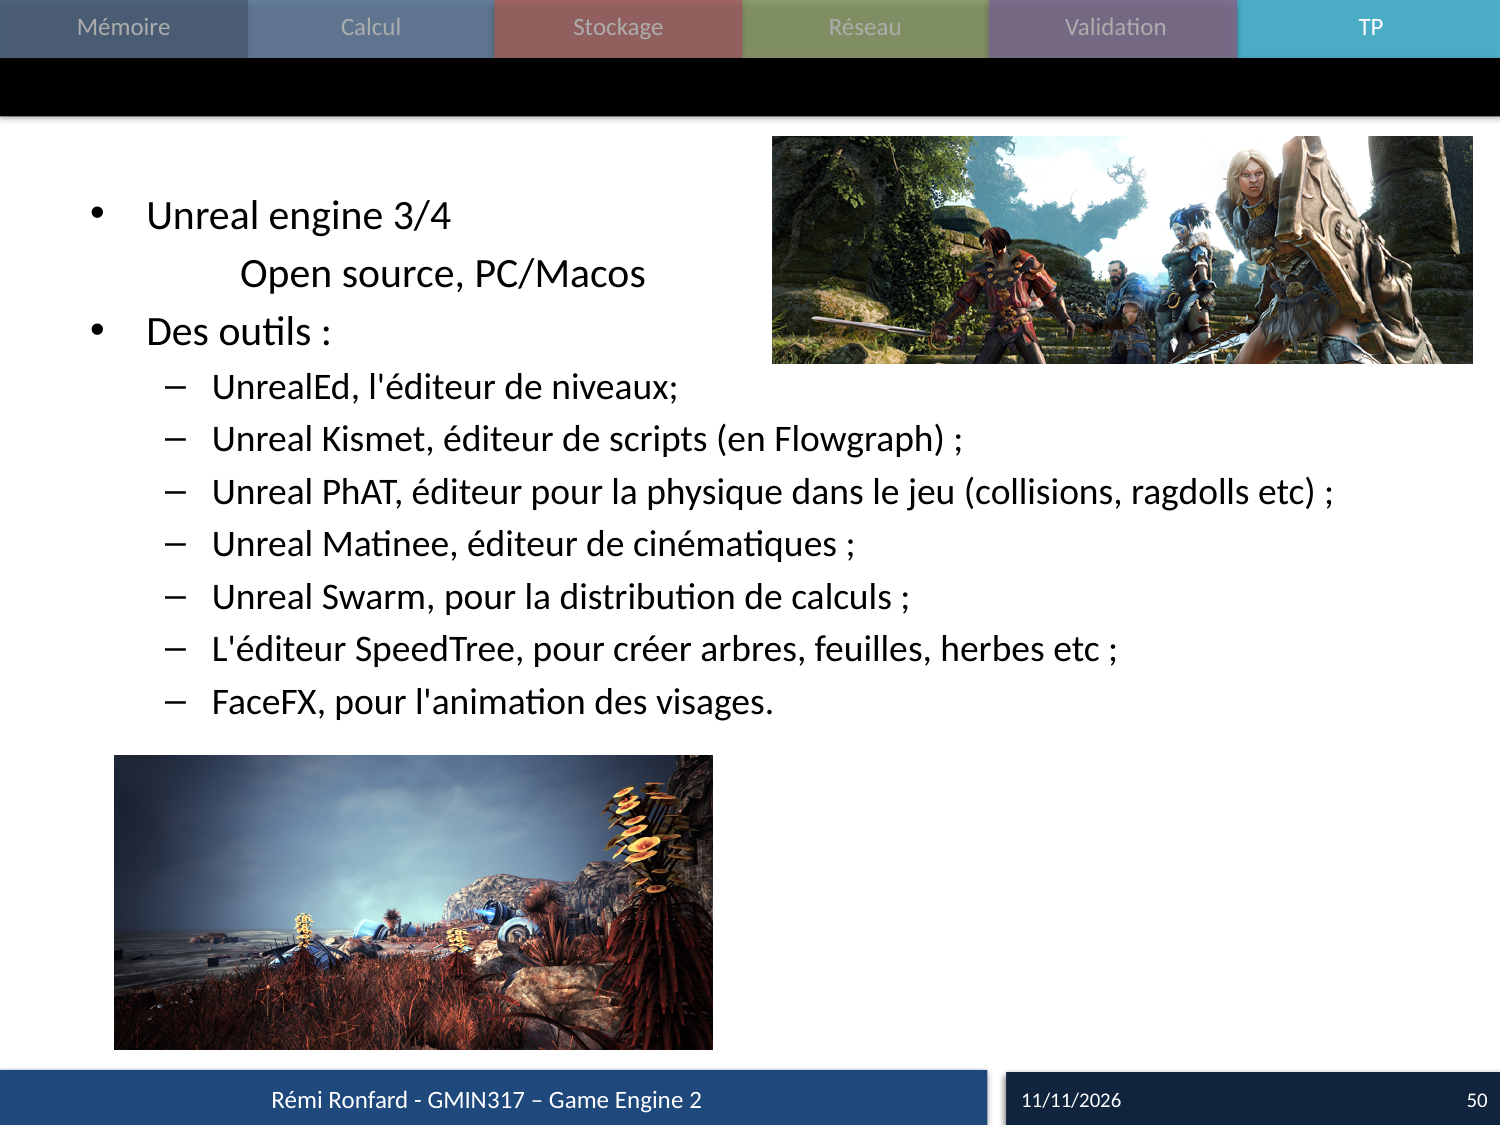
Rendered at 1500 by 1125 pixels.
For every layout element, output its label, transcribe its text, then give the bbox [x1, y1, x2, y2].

list Unreal engine 3/4 Open source, PC/Macos Des outils : UnrealEd, l'éditeur de niveaux; Unreal Kismet, éditeur de scripts (en Flowgraph) ; Unreal PhAT, éditeur pour la physique dans le jeu (collisions, ragdolls etc) ; Unreal Matinee, éditeur de cinématiques ; Unreal Swarm, pour la distribution de calculs ; L'éditeur SpeedTree, pour créer arbres, feuilles, herbes etc ; FaceFX, pour l'animation des visages. [75, 179, 1425, 1005]
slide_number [1006, 1070, 1153, 1125]
picture [772, 135, 1473, 364]
slide_number 50 [1153, 1071, 1500, 1125]
picture [114, 754, 714, 1050]
footer Rémi Ronfard - GMIN317 – Game Engine 2 [0, 1069, 988, 1125]
